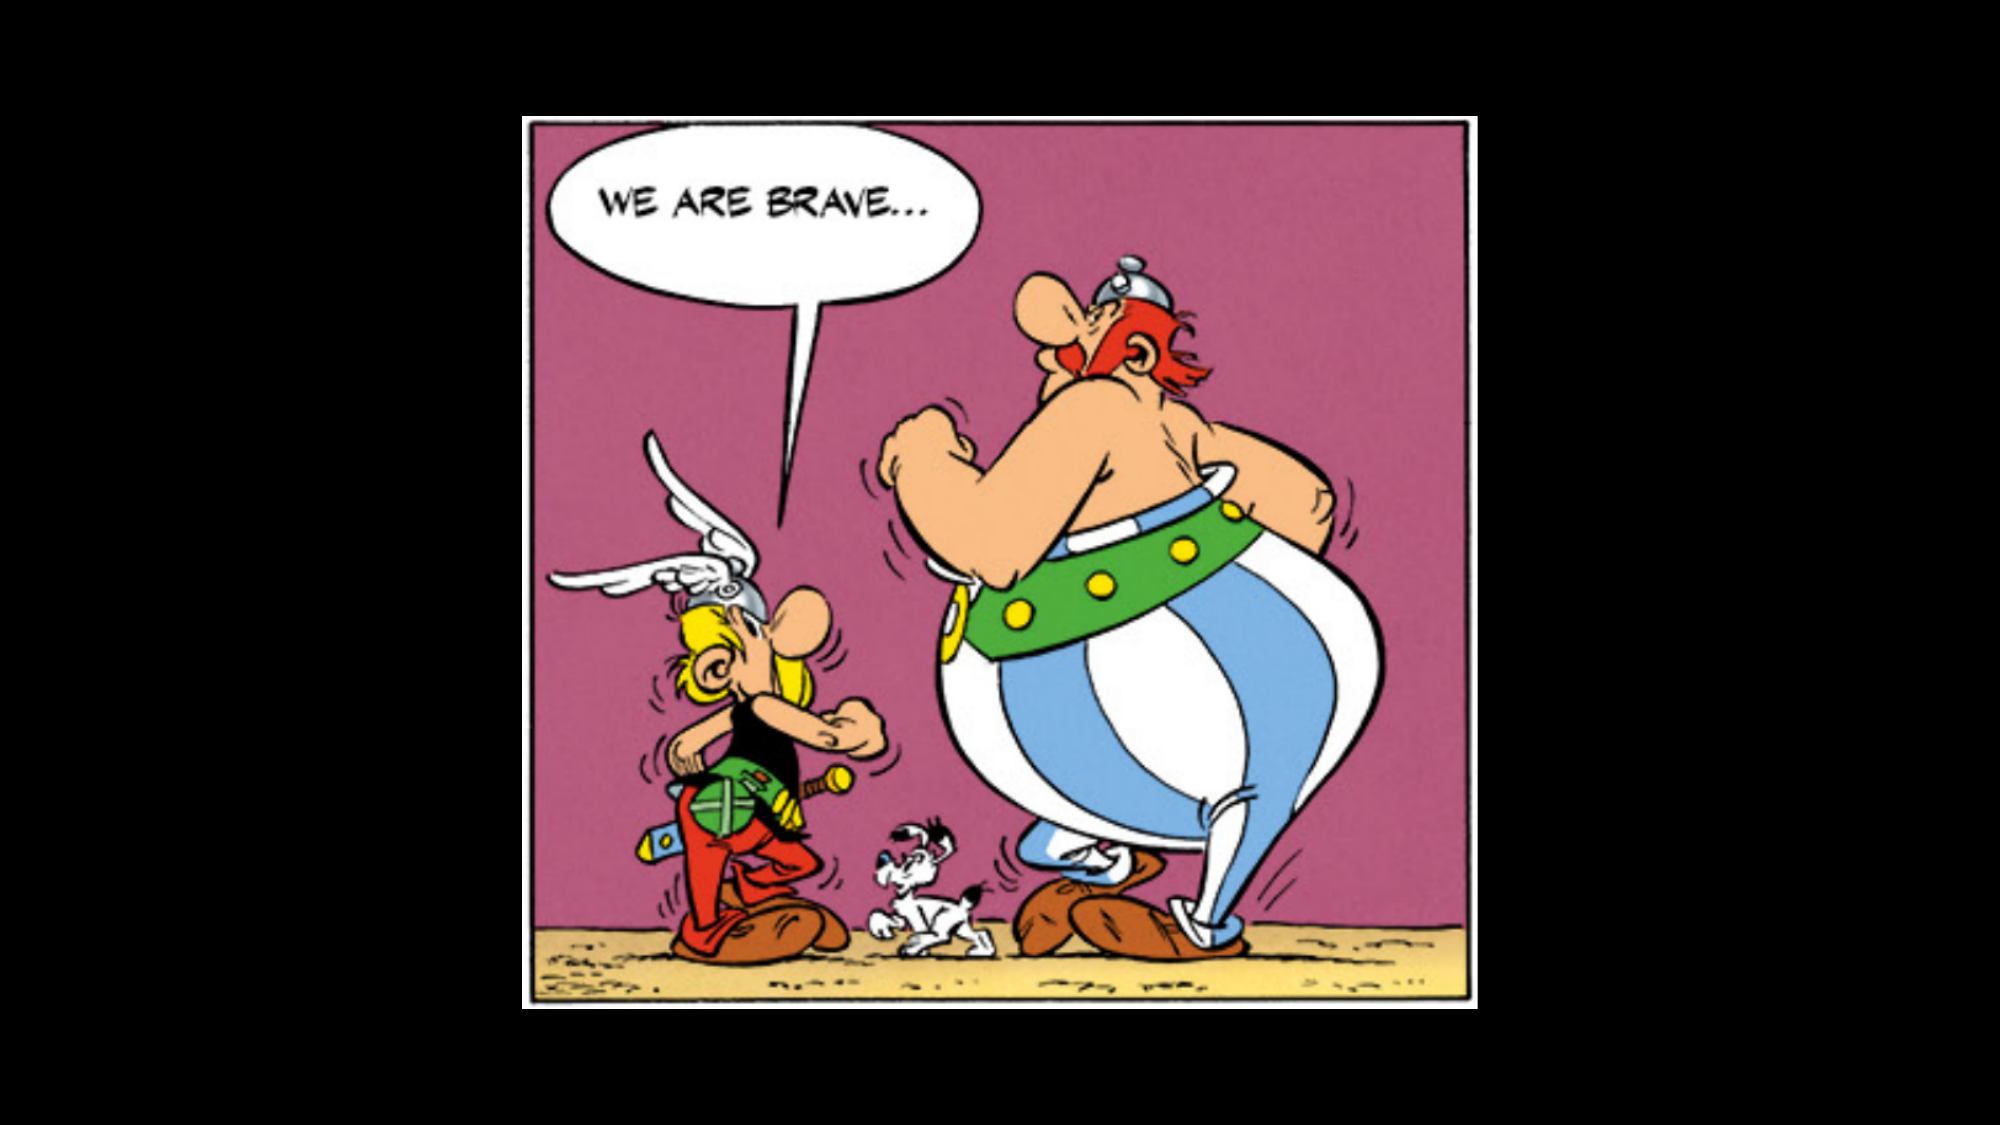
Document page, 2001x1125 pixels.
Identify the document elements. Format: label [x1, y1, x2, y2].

picture [522, 116, 1478, 1009]
